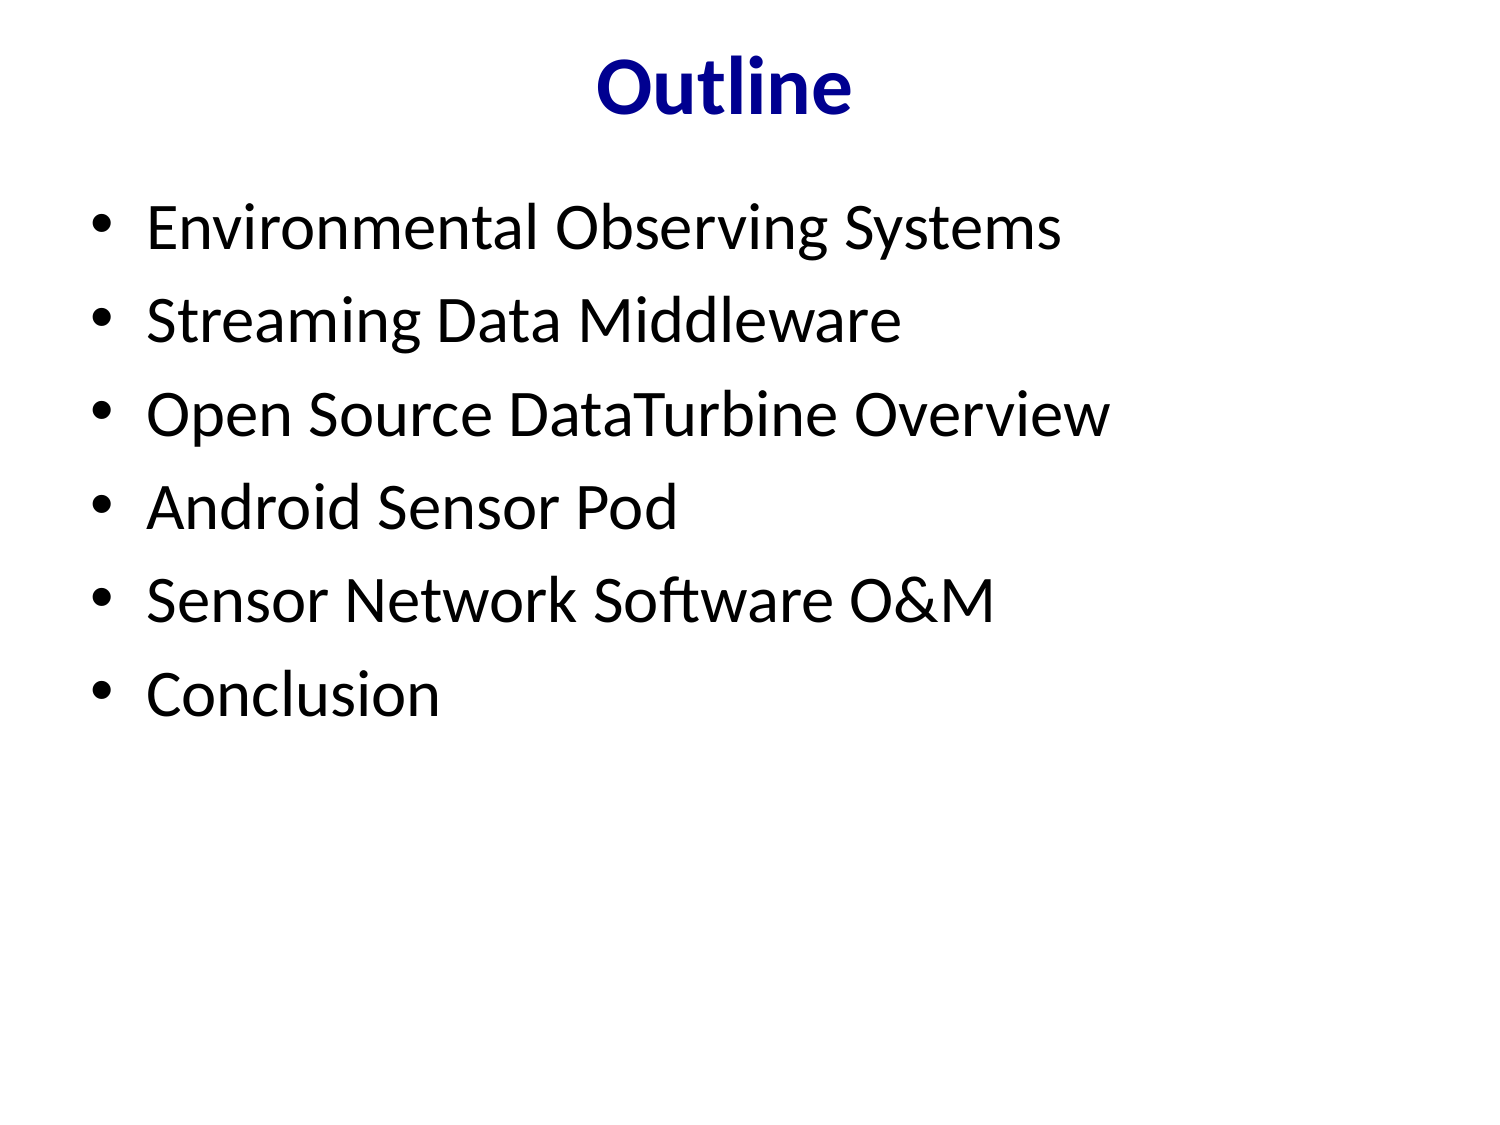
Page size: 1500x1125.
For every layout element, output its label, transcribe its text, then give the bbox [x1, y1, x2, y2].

title Outline [87, 24, 1363, 138]
list Environmental Observing Systems Streaming Data Middleware Open Source DataTurbine Overview Android Sensor Pod Sensor Network Software O&M Conclusion [75, 174, 1463, 850]
